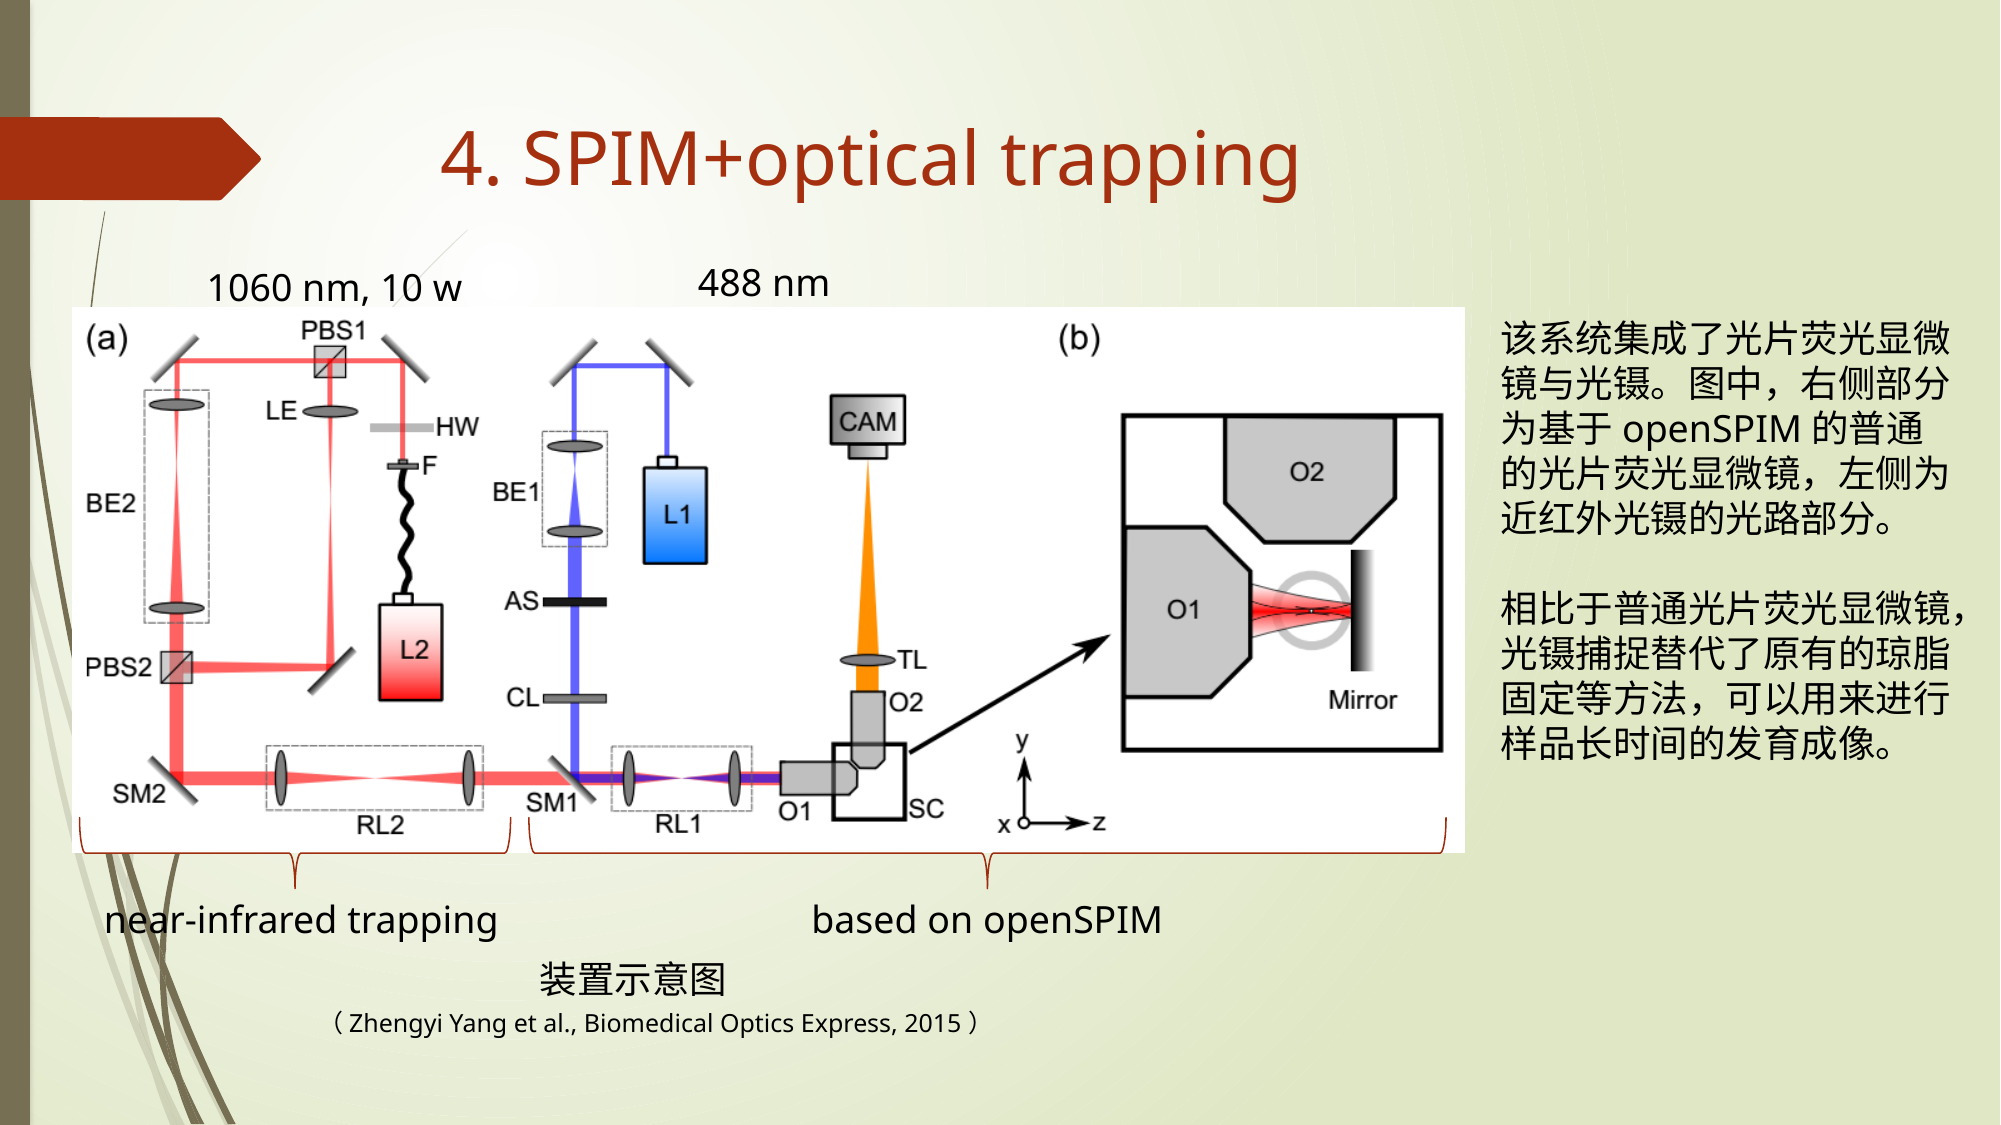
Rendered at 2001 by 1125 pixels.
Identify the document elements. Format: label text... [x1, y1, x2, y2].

text_box [984, 862, 991, 888]
text_box based on openSPIM [796, 888, 1179, 949]
text_box [292, 862, 298, 888]
picture [72, 307, 1465, 854]
title 4. SPIM+optical trapping [425, 102, 1888, 227]
text_box 该系统集成了光片荧光显微镜与光镊。图中，右侧部分为基于openSPIM的普通的光片荧光显微镜，左侧为近红外光镊的光路部分。 相比于普通光片荧光显微镜，光镊捕捉替代了原有的琼脂固定等方法，可以用来进行样品长时间的发育成像。 [1485, 307, 1971, 863]
text_box 1060 nm, 10 w [191, 256, 478, 306]
text_box near-infrared trapping [89, 888, 514, 949]
text_box （Zhengyi Yang et al., Biomedical Optics Express, 2015） [303, 999, 1009, 1045]
text_box 488 nm [683, 251, 846, 306]
text_box 装置示意图 [524, 949, 743, 999]
